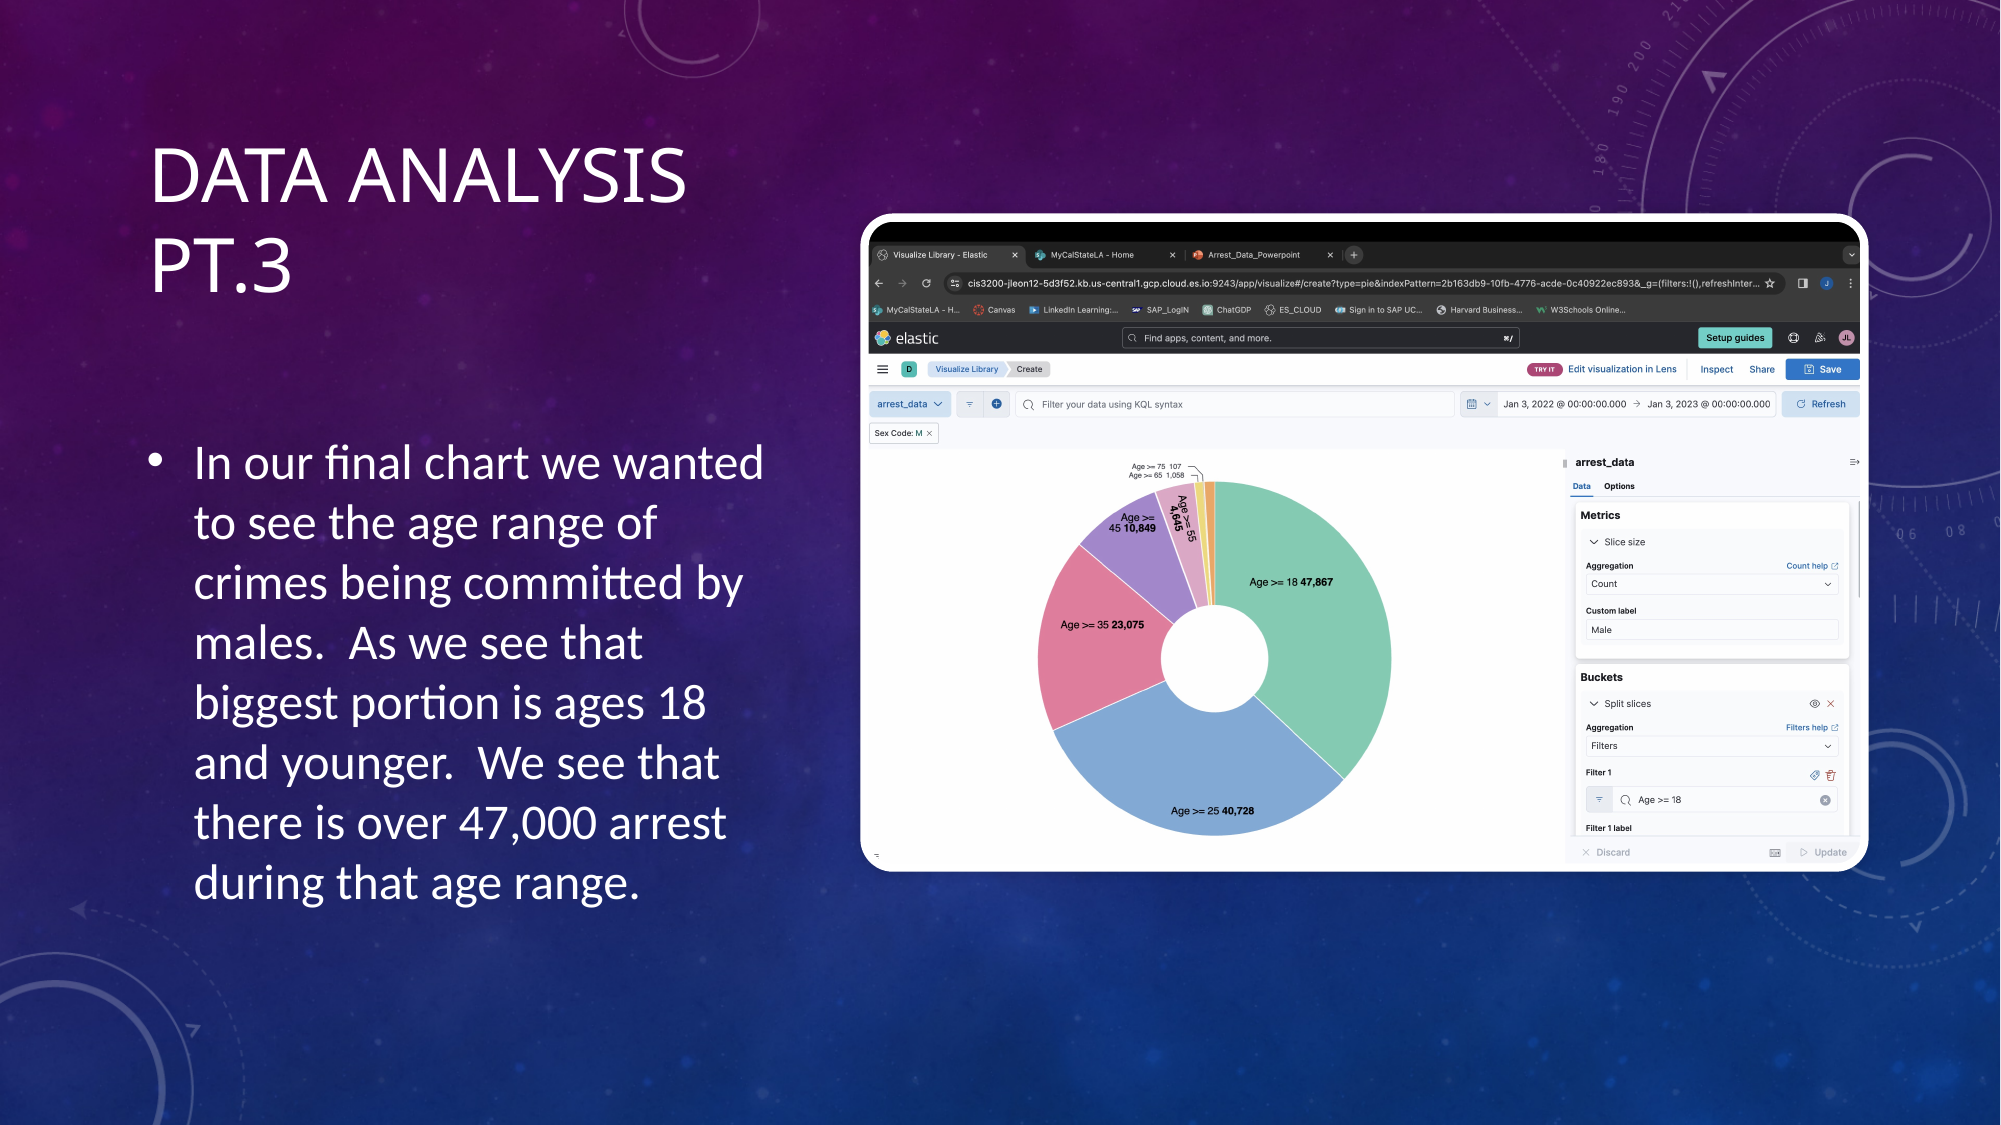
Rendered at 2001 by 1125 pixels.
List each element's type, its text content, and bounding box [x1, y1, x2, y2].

title Data analysis pt.3 [133, 98, 787, 337]
list In our final chart we wanted to see the age range of crimes being committed by males. As we see that biggest portion is ages 18 and younger. We see that there is over 47,000 arrest during that age range. [131, 370, 789, 968]
picture [0, 0, 2001, 1125]
